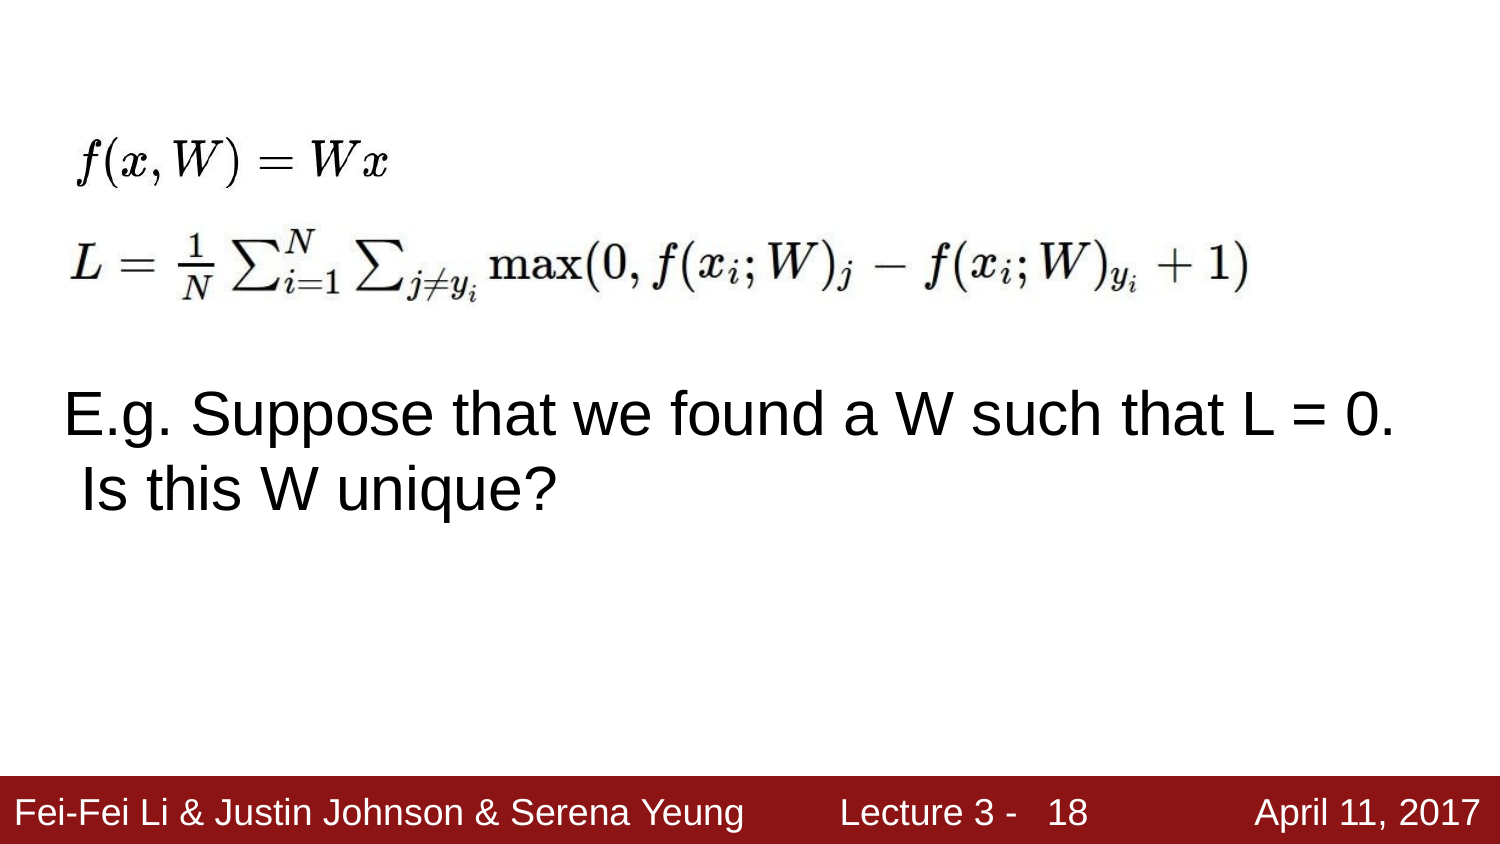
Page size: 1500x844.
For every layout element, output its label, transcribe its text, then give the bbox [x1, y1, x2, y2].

footer April 11, 2017 [1252, 789, 1488, 844]
slide_number Fei-Fei Li & Justin Johnson & Serena Yeung [11, 789, 753, 844]
text_box [69, 223, 1252, 307]
text_box E.g. Suppose that we found a W such that L = 0. Is this W unique? [61, 371, 1405, 523]
text_box Lecture 3 - [837, 789, 1021, 833]
slide_number 18 [1033, 788, 1093, 844]
text_box [69, 127, 391, 196]
